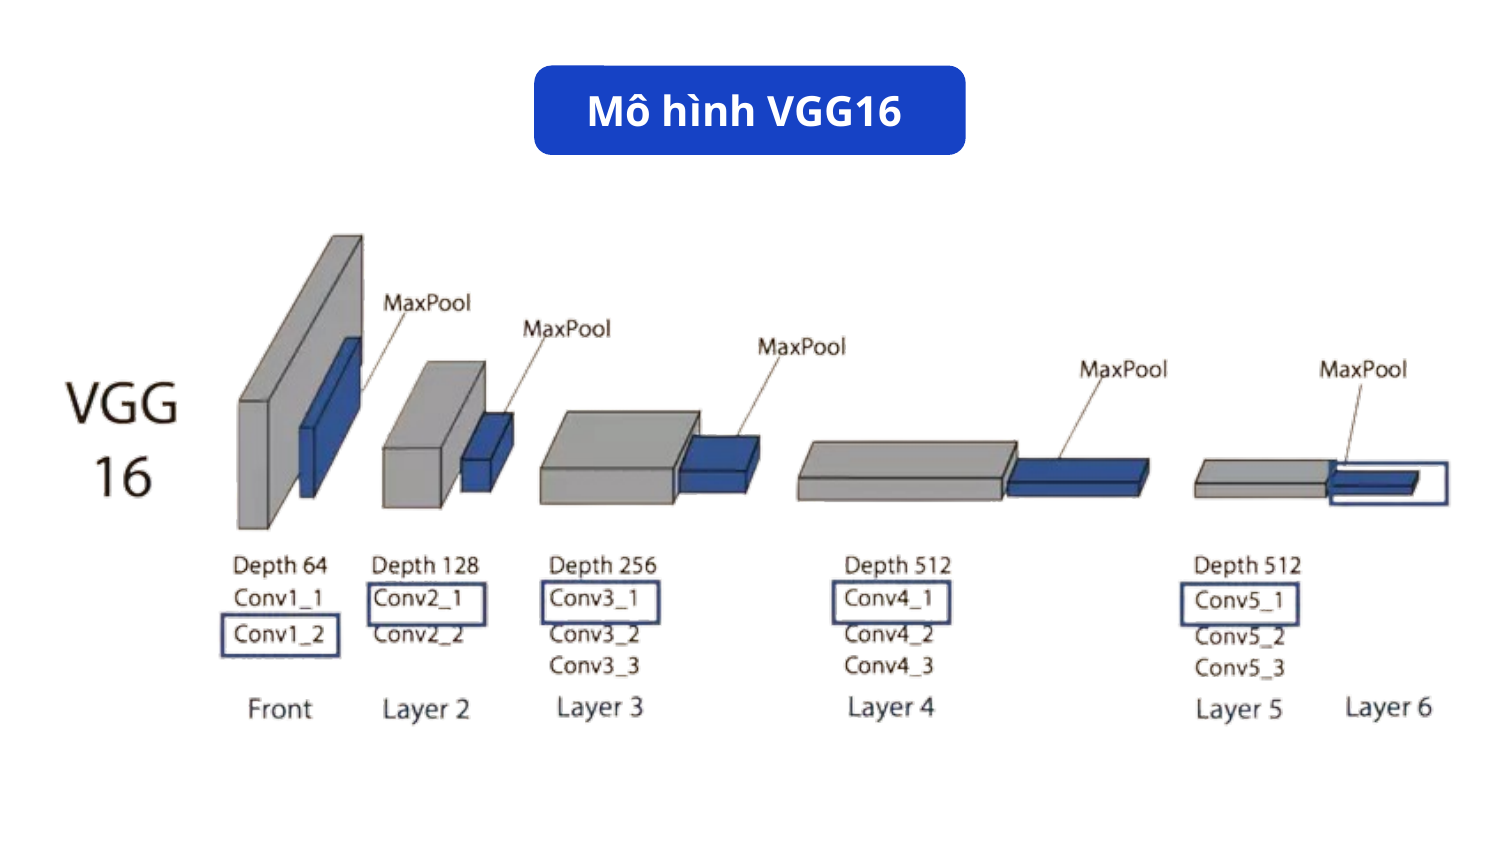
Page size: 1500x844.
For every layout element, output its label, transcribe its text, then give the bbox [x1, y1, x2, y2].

picture [0, 215, 1460, 738]
text_box Mô hình VGG16 [534, 65, 966, 155]
